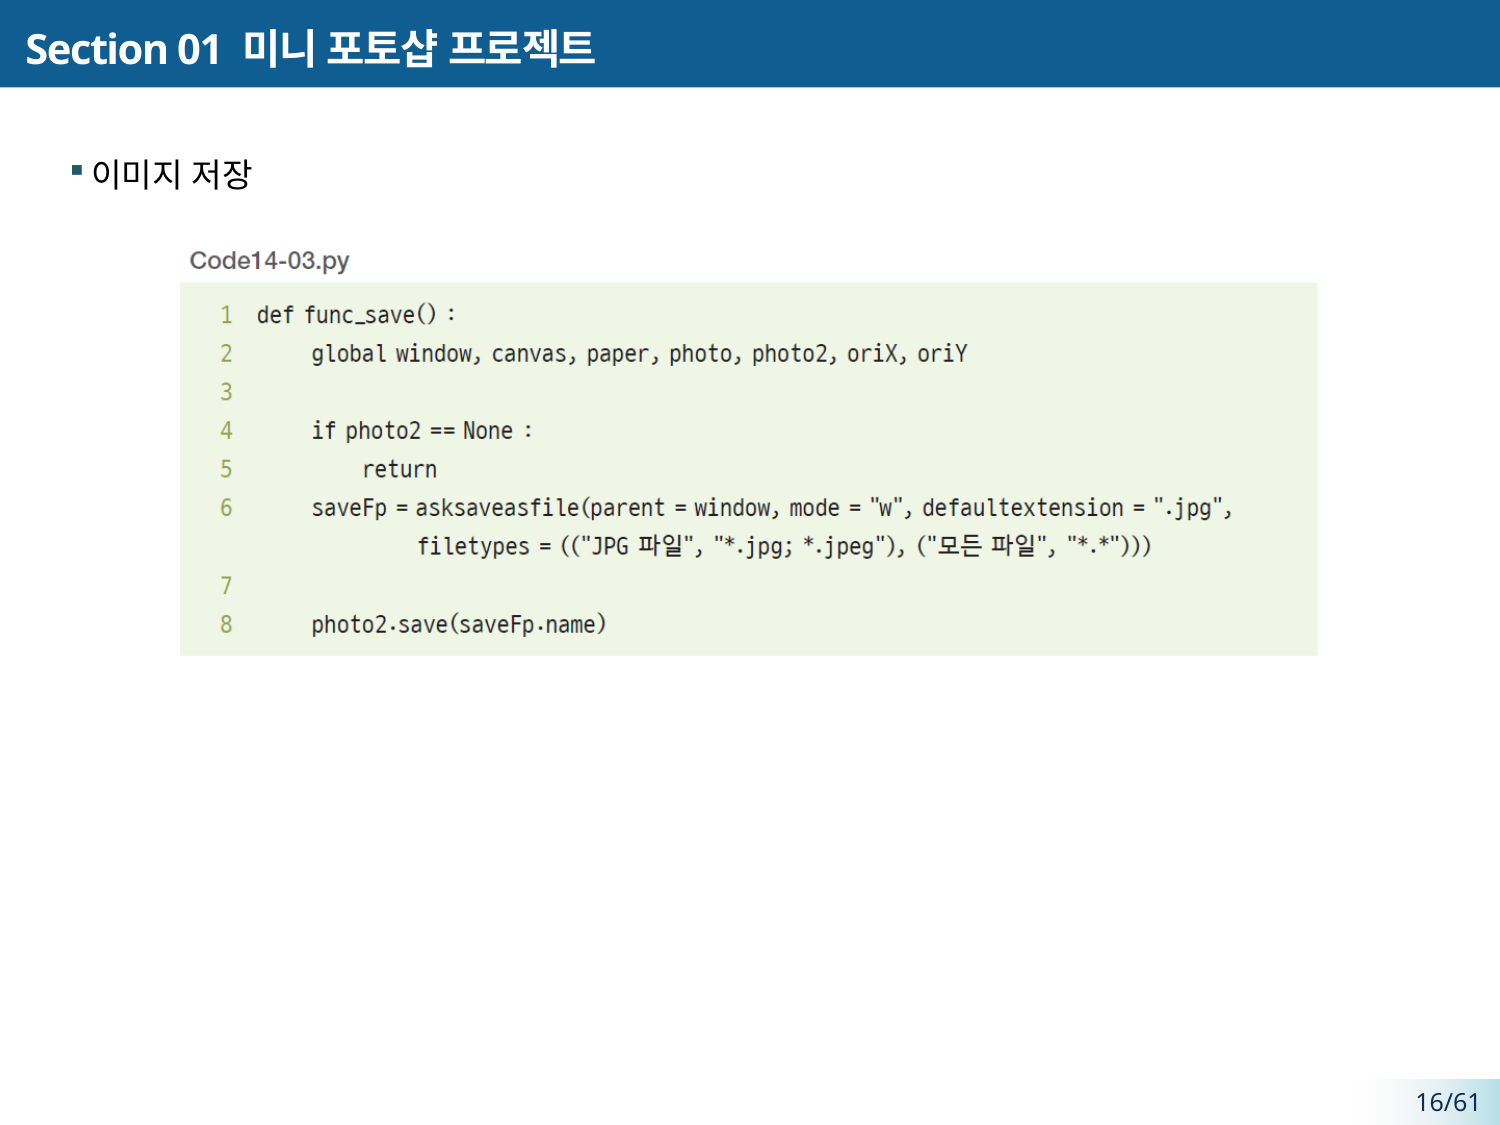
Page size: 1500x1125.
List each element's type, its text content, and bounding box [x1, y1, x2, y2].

list 이미지 저장 [10, 126, 1481, 1057]
title Section 01 미니 포토샵 프로젝트 [10, 8, 1288, 87]
picture [175, 244, 1325, 663]
